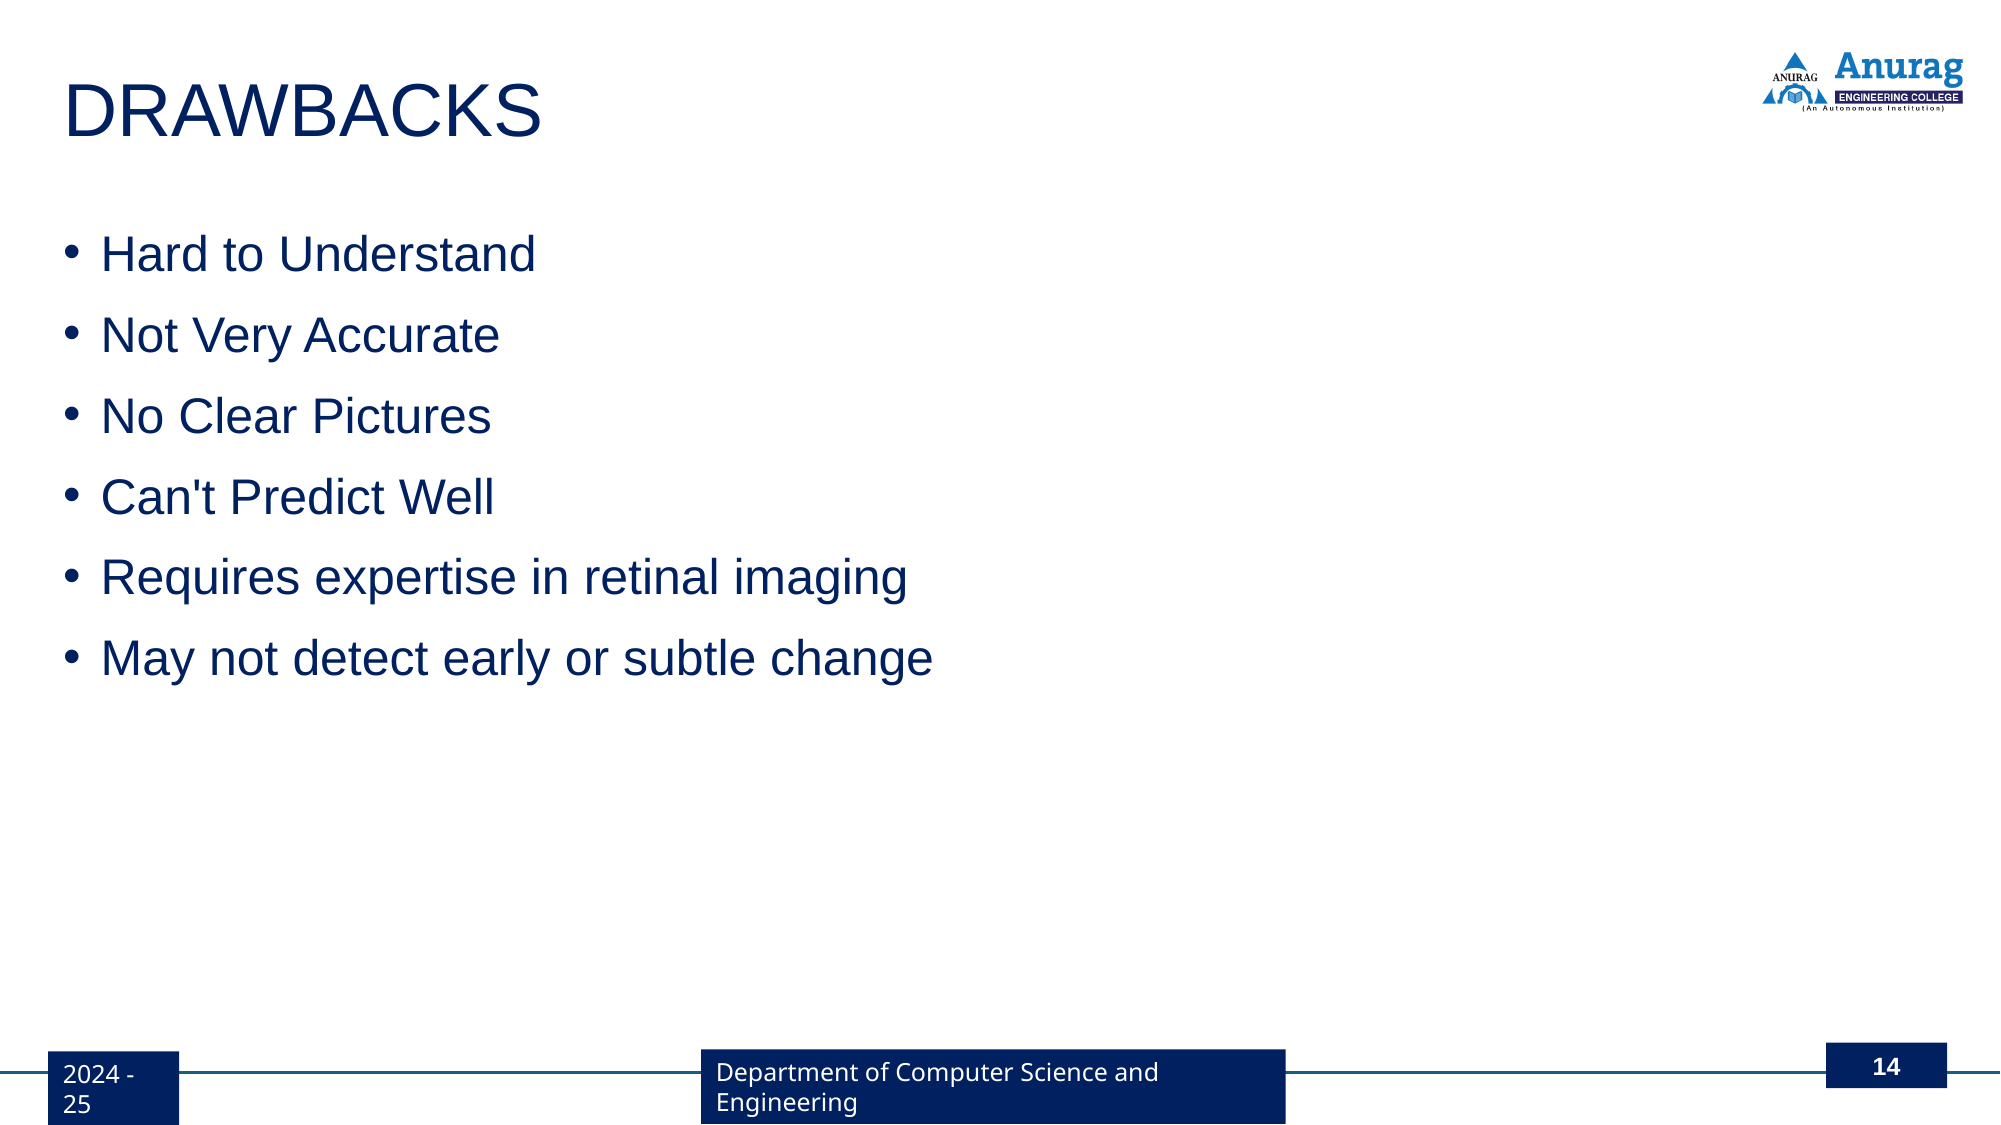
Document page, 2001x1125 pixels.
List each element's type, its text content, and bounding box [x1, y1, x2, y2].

list Hard to Understand Not Very Accurate No Clear Pictures Can't Predict Well Requires expertise in retinal imaging May not detect early or subtle change [48, 214, 1948, 1014]
picture [1762, 52, 1963, 112]
title DRAWBACKS [48, 52, 1744, 172]
slide_number 14 [1826, 1042, 1948, 1089]
